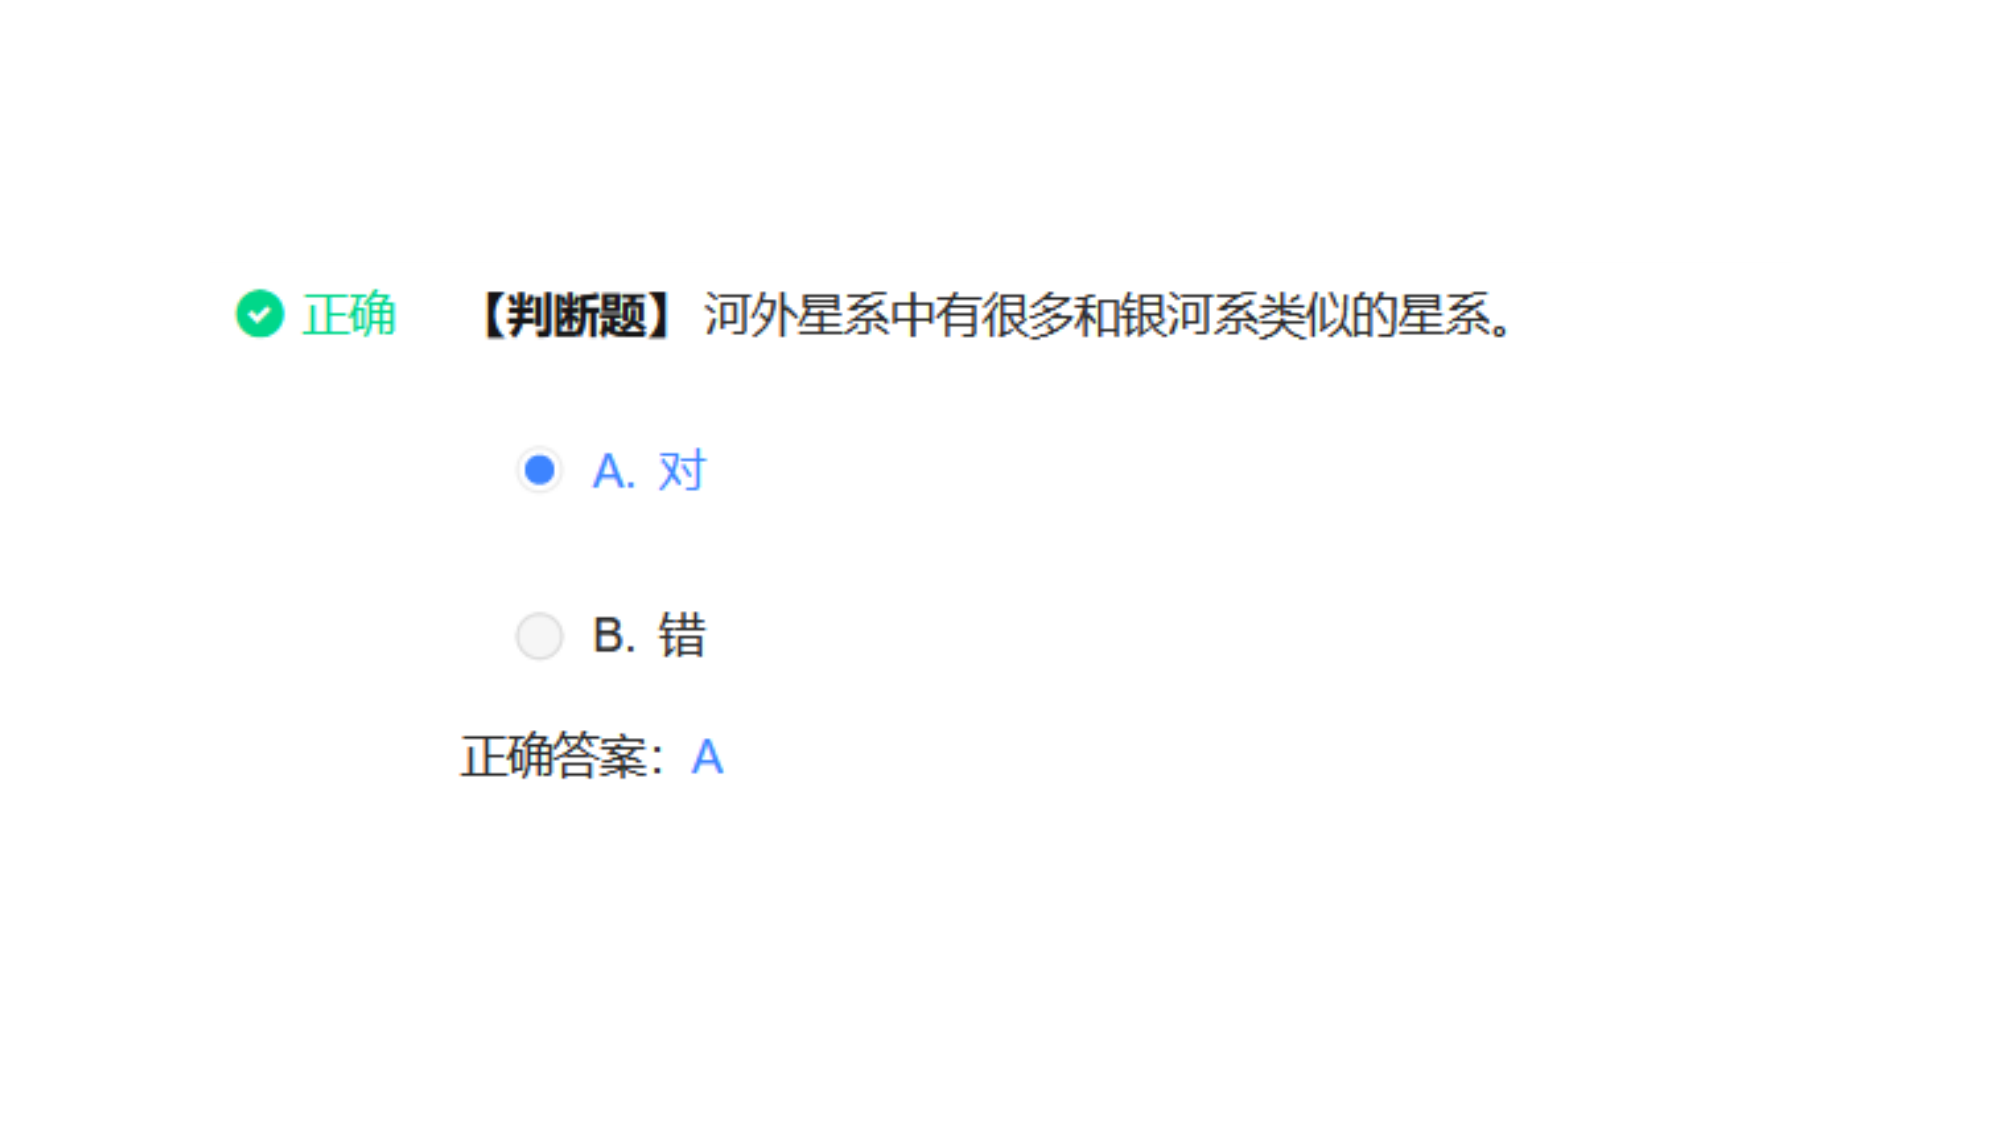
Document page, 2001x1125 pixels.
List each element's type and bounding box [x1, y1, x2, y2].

picture [209, 261, 1791, 864]
